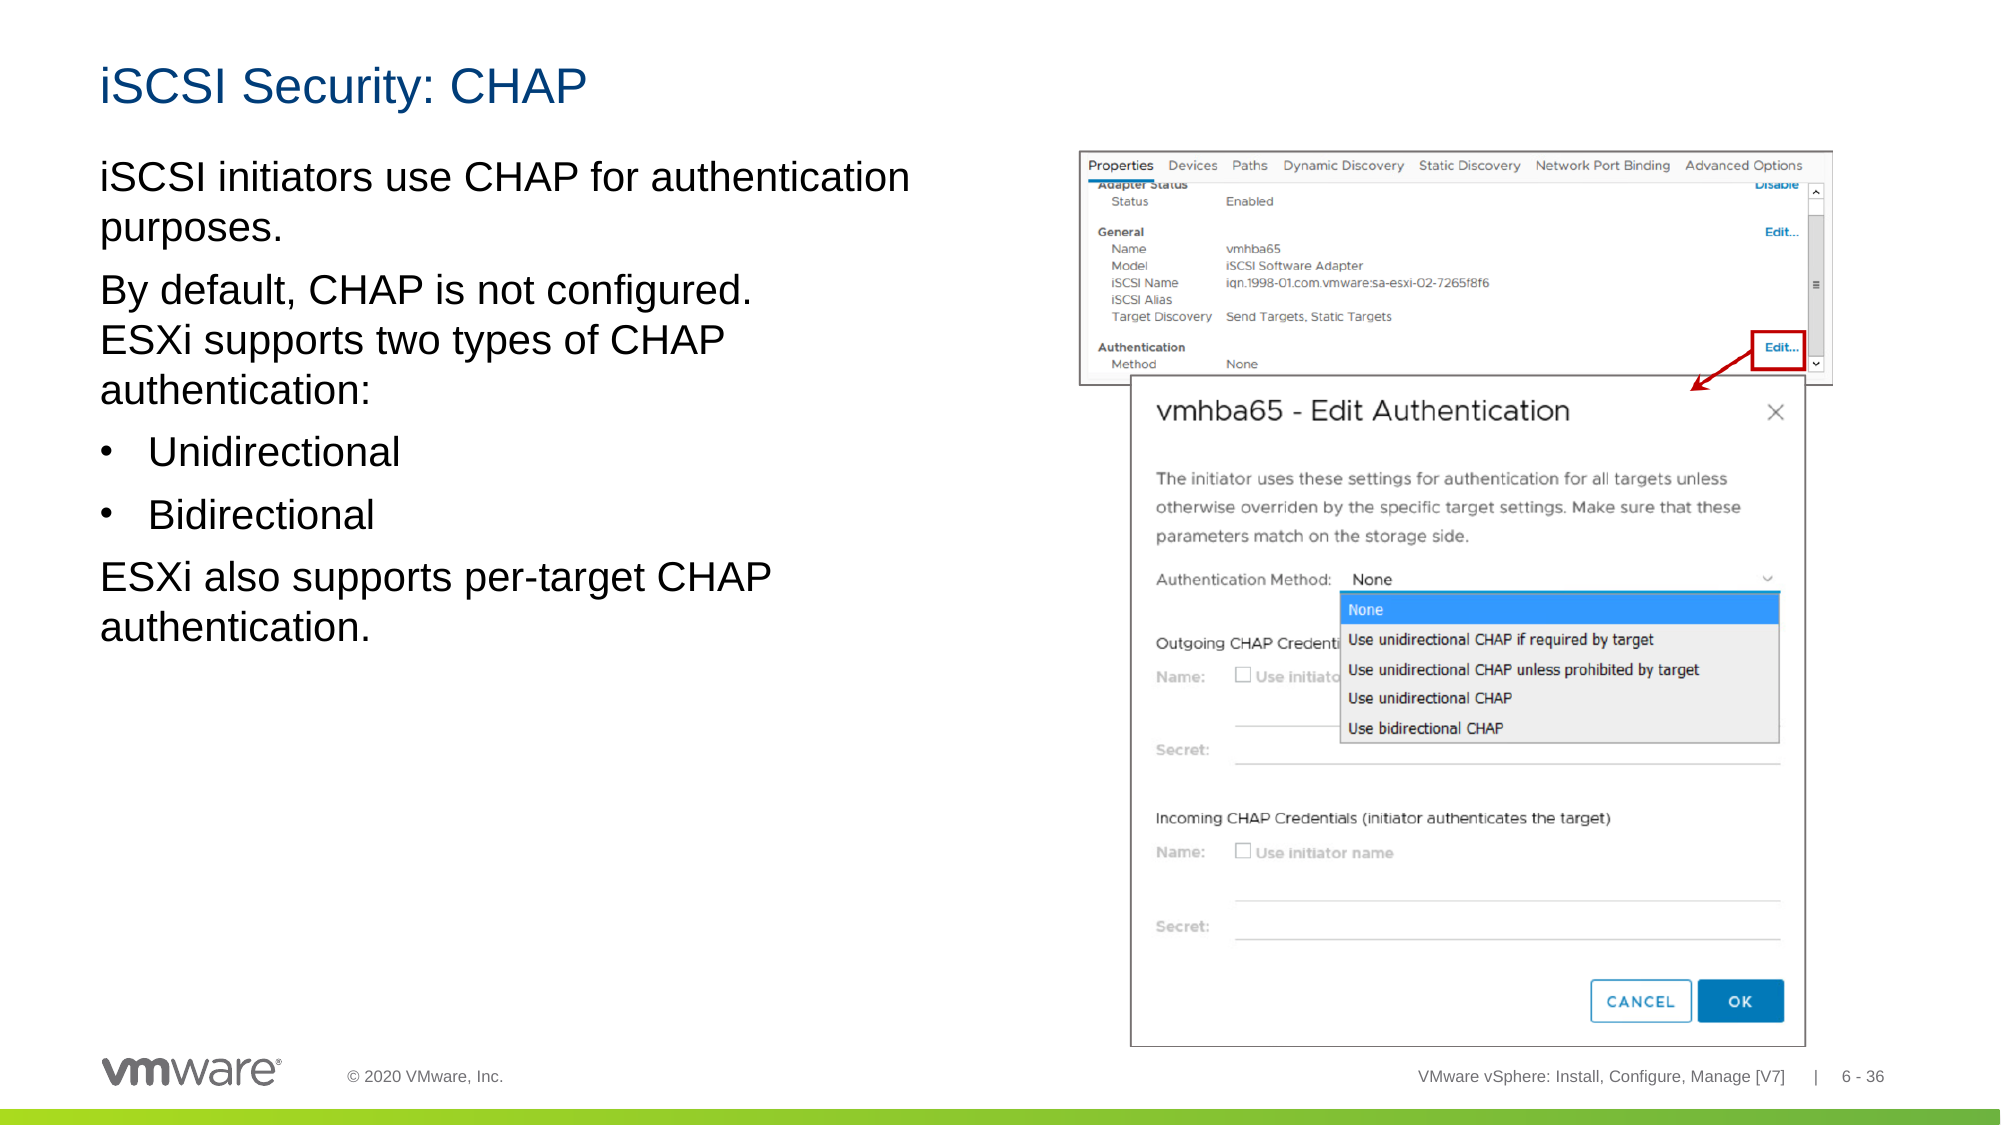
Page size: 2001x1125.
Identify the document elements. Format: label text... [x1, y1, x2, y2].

footer VMware vSphere: Install, Configure, Manage [V7] | 6 - 36 [545, 1060, 1900, 1110]
list iSCSI initiators use CHAP for authentication purposes. By default, CHAP is not configured. ESXi supports two types of CHAP authentication: Unidirectional Bidirectional ESXi also supports per-target CHAP authentication. [99, 149, 986, 1047]
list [1077, 149, 1833, 1048]
title iSCSI Security: CHAP [99, 54, 1900, 113]
